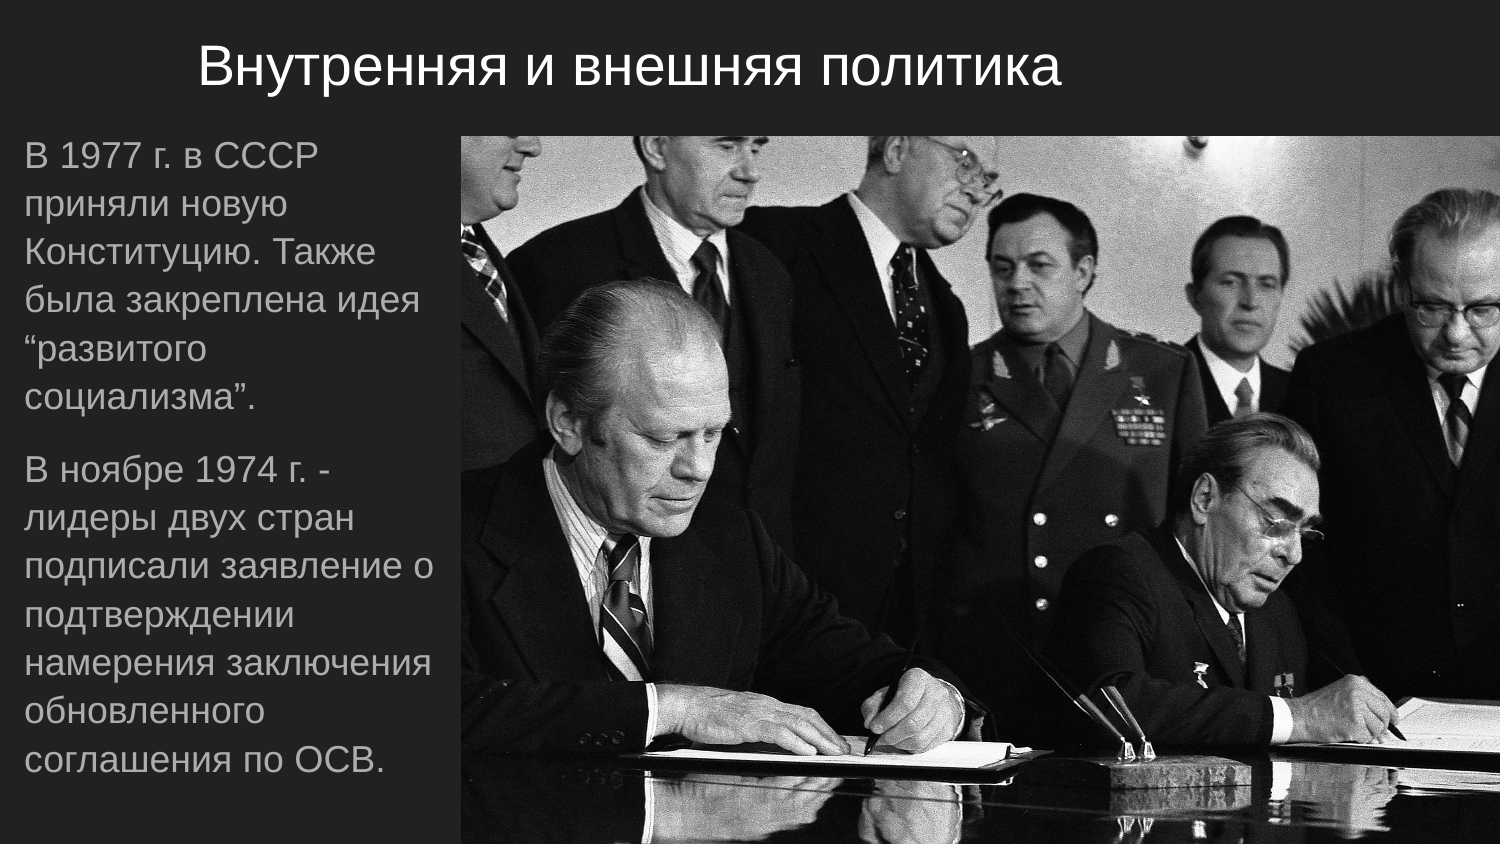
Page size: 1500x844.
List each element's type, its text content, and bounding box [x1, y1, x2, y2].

title Внутренняя и внешняя политика [182, 18, 1500, 113]
list В 1977 г. в СССР приняли новую Конституцию. Также была закреплена идея “развитого социализма”. В ноябре 1974 г. - лидеры двух стран подписали заявление о подтверждении намерения заключения обновленного соглашения по ОСВ. [9, 112, 462, 820]
picture [461, 136, 1500, 844]
